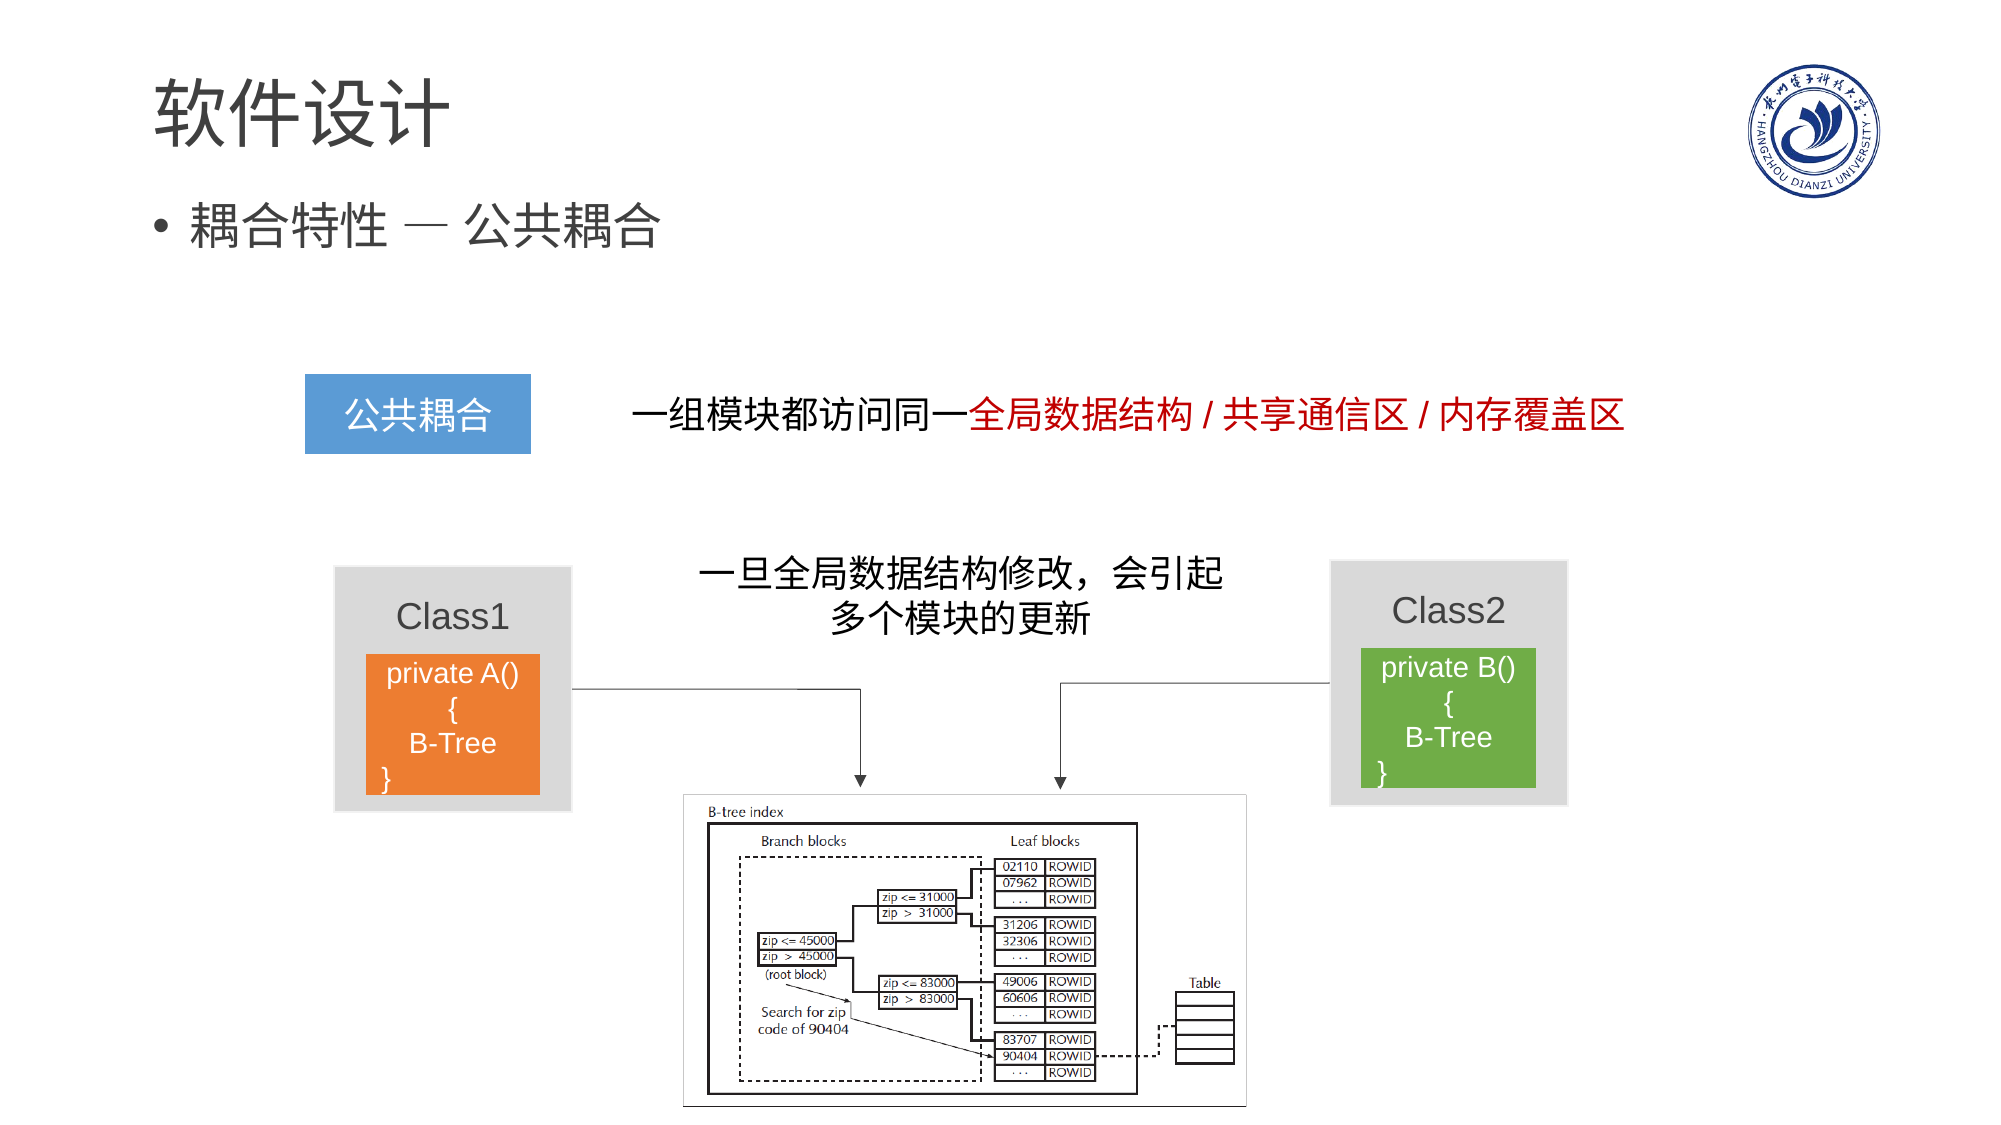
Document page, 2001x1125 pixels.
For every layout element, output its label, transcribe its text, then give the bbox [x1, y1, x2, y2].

picture [1743, 59, 1885, 203]
title 软件设计 [137, 59, 1863, 174]
text_box 一组模块都访问同一全局数据结构/共享通信区/内存覆盖区 [616, 383, 1927, 444]
text_box 公共耦合 [305, 374, 531, 454]
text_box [333, 542, 1569, 1125]
list 耦合特性 — 公共耦合 [137, 193, 1863, 1014]
